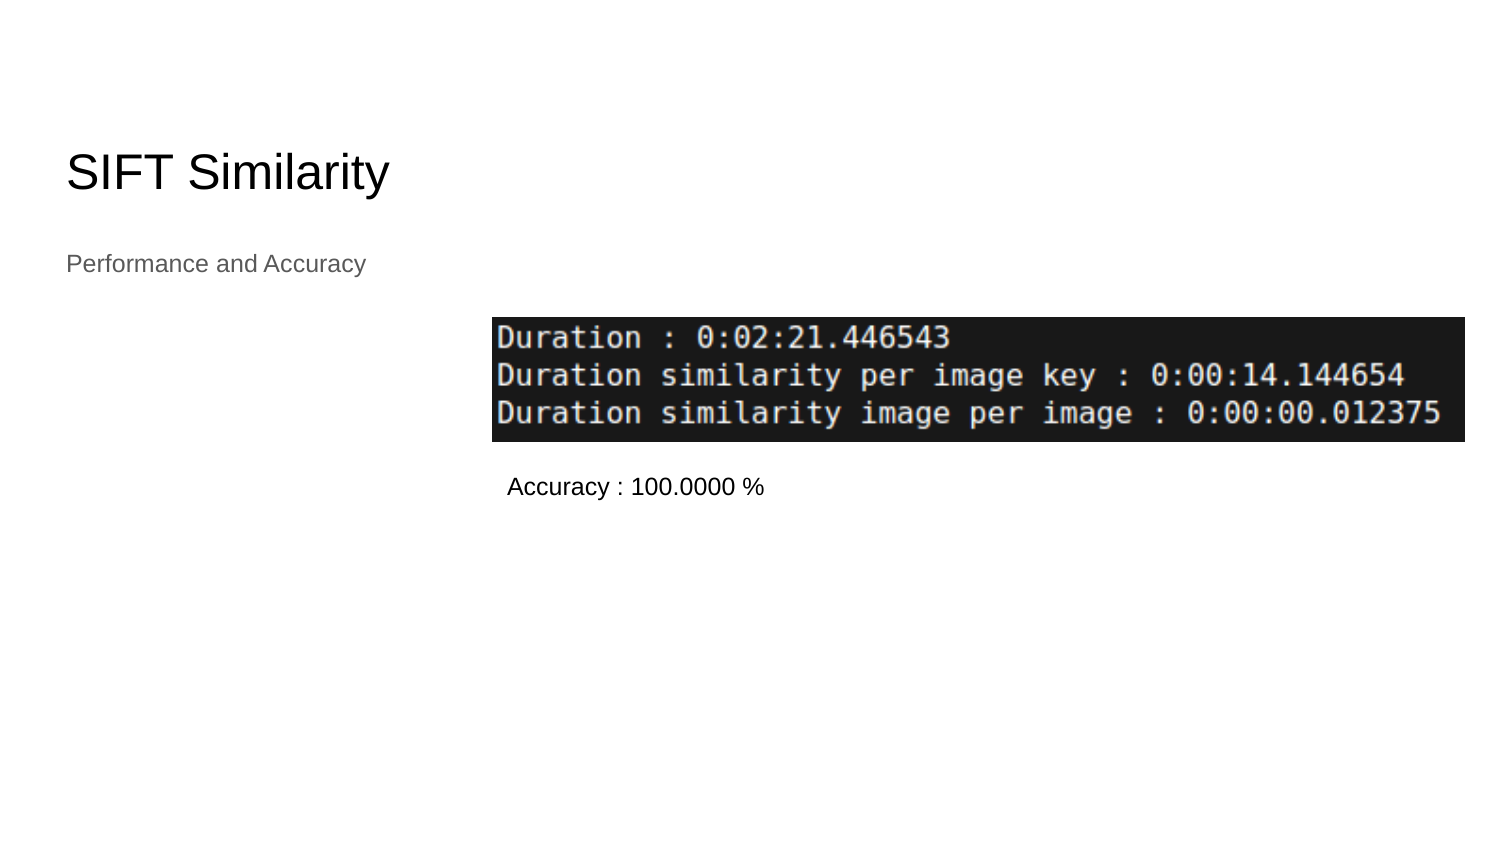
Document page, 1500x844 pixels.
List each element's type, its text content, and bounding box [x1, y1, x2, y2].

list Accuracy : 100.0000 % [492, 451, 1008, 517]
title SIFT Similarity [51, 91, 512, 216]
list Performance and Accuracy [51, 227, 512, 750]
picture [491, 317, 1466, 443]
